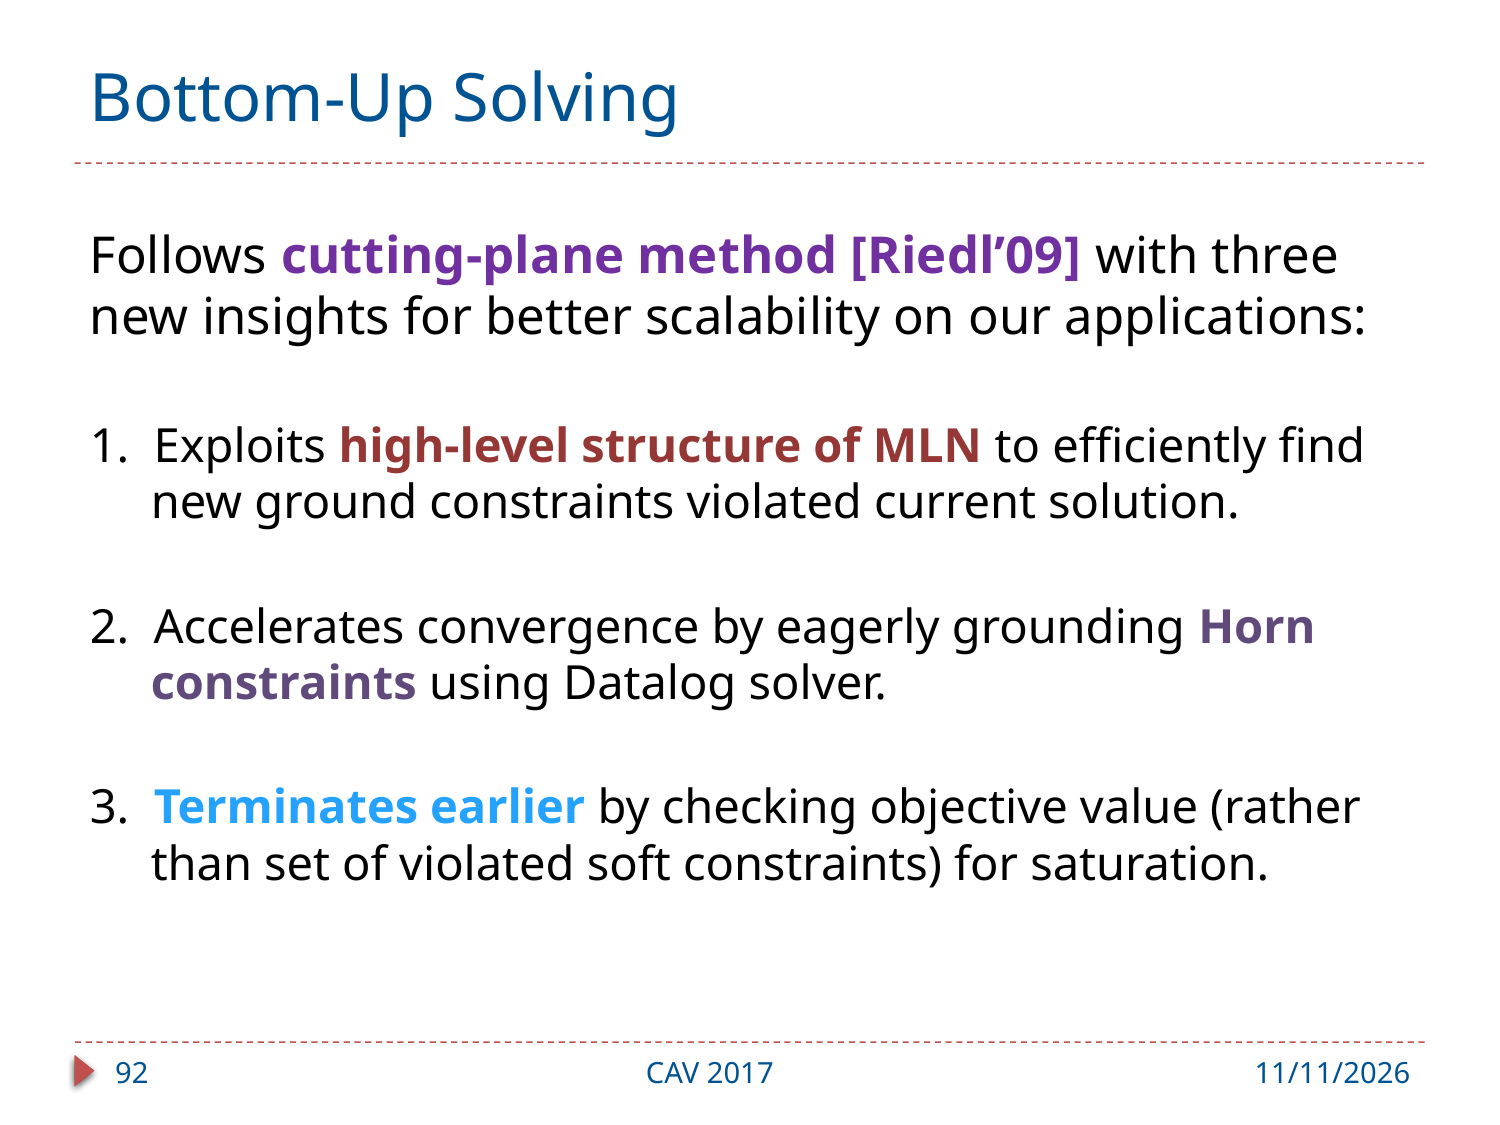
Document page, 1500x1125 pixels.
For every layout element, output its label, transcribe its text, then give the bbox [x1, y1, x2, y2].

title Bottom-Up Solving [75, 25, 1425, 165]
text_box Follows cutting-plane method [Riedl’09] with three new insights for better scalability on our applications: 1. Exploits high-level structure of MLN to efficiently find new ground constraints violated current solution. 2. Accelerates convergence by eagerly grounding Horn constraints using Datalog solver. 3. Terminates earlier by checking objective value (rather than set of violated soft constraints) for saturation. [75, 215, 1448, 1029]
footer CAV 2017 [234, 1046, 1185, 1107]
slide_number 92 [100, 1046, 234, 1107]
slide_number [1185, 1046, 1426, 1107]
